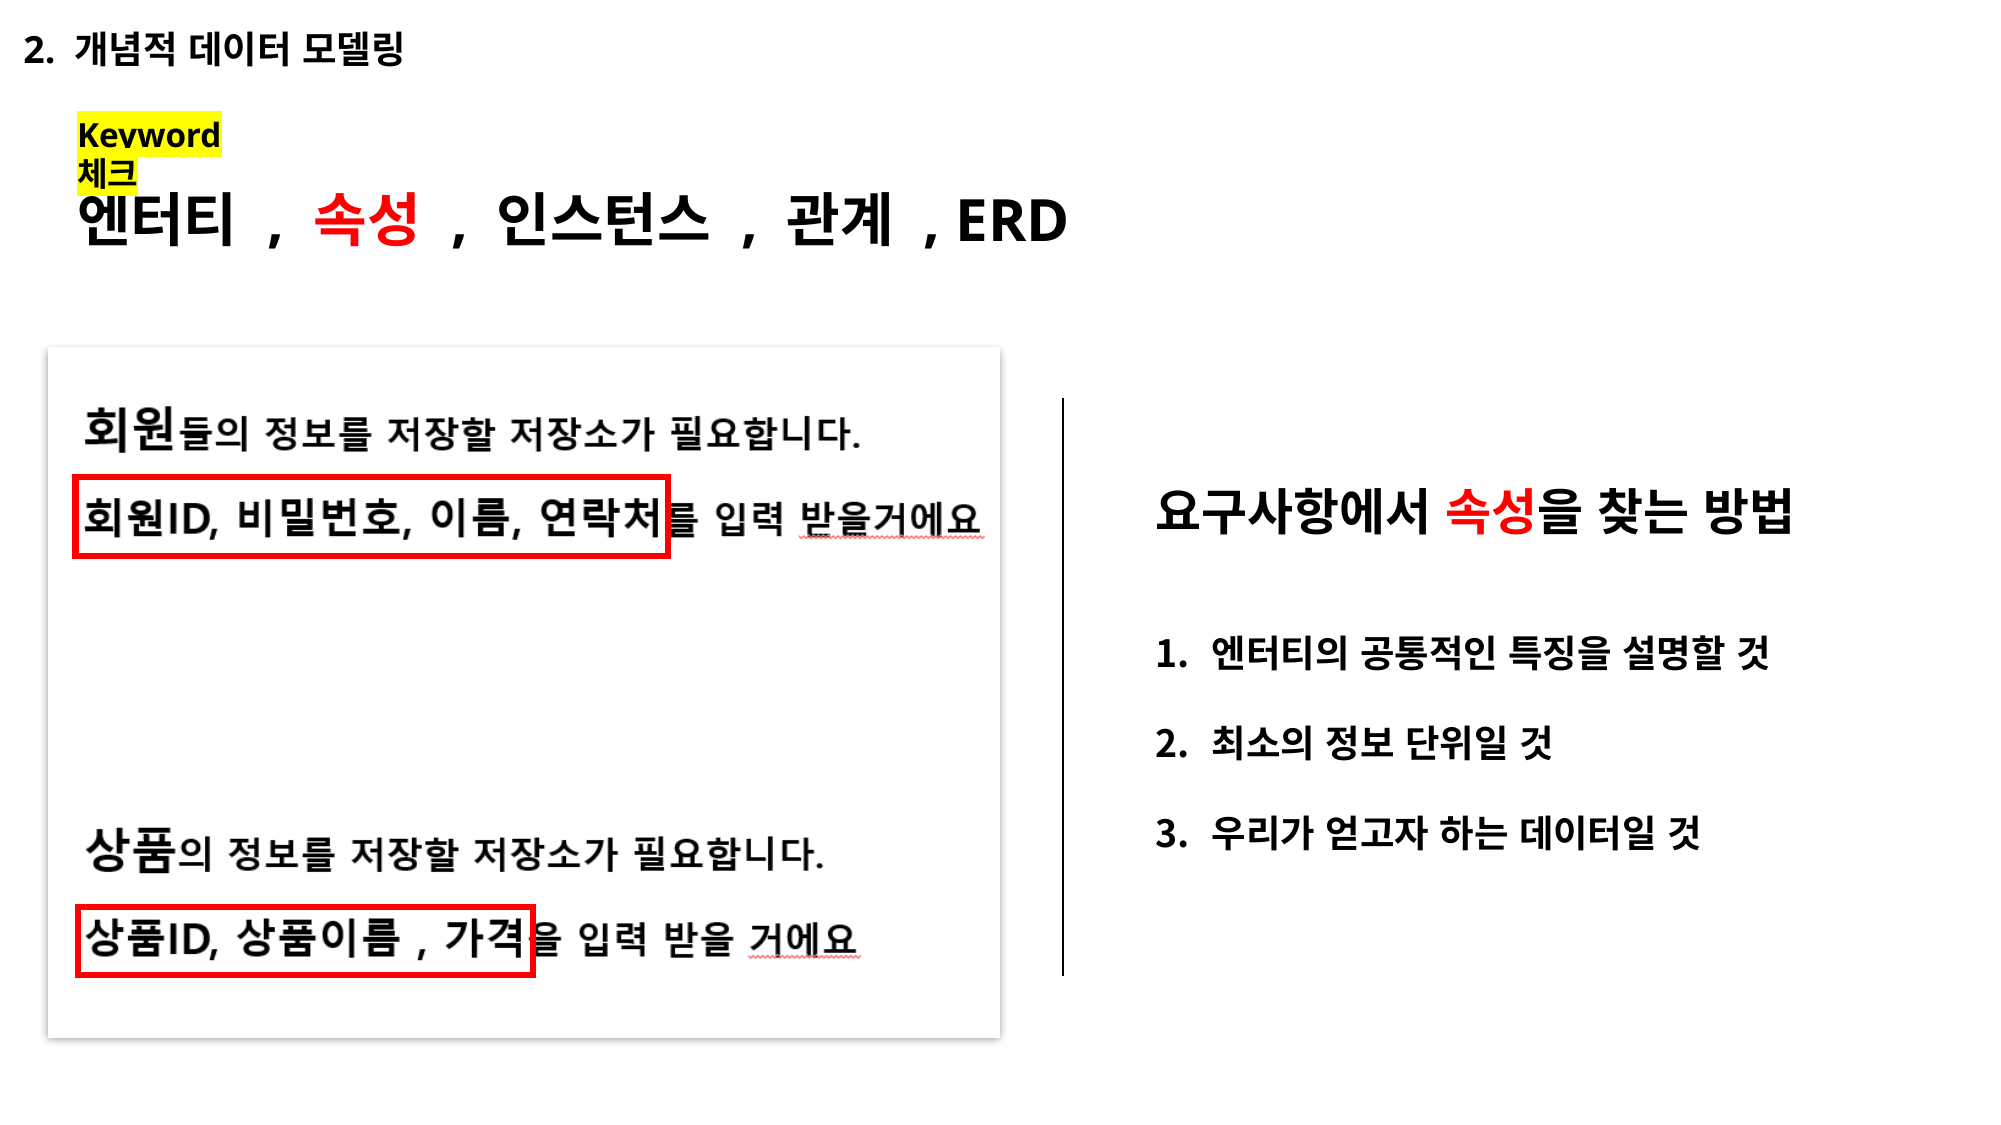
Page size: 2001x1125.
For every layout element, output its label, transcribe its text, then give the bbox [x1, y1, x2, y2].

text_box 요구사항에서 속성을 찾는 방법 엔터티의 공통적인 특징을 설명할 것 최소의 정보 단위일 것 우리가 얻고자 하는 데이터일 것 [1140, 472, 1894, 863]
picture [62, 361, 986, 1024]
text_box 2. 개념적 데이터 모델링 [8, 18, 1009, 79]
text_box 엔터티 , 속성 , 인스턴스 , 관계 , ERD [62, 175, 1159, 261]
text_box Keyword 체크 [62, 106, 296, 201]
